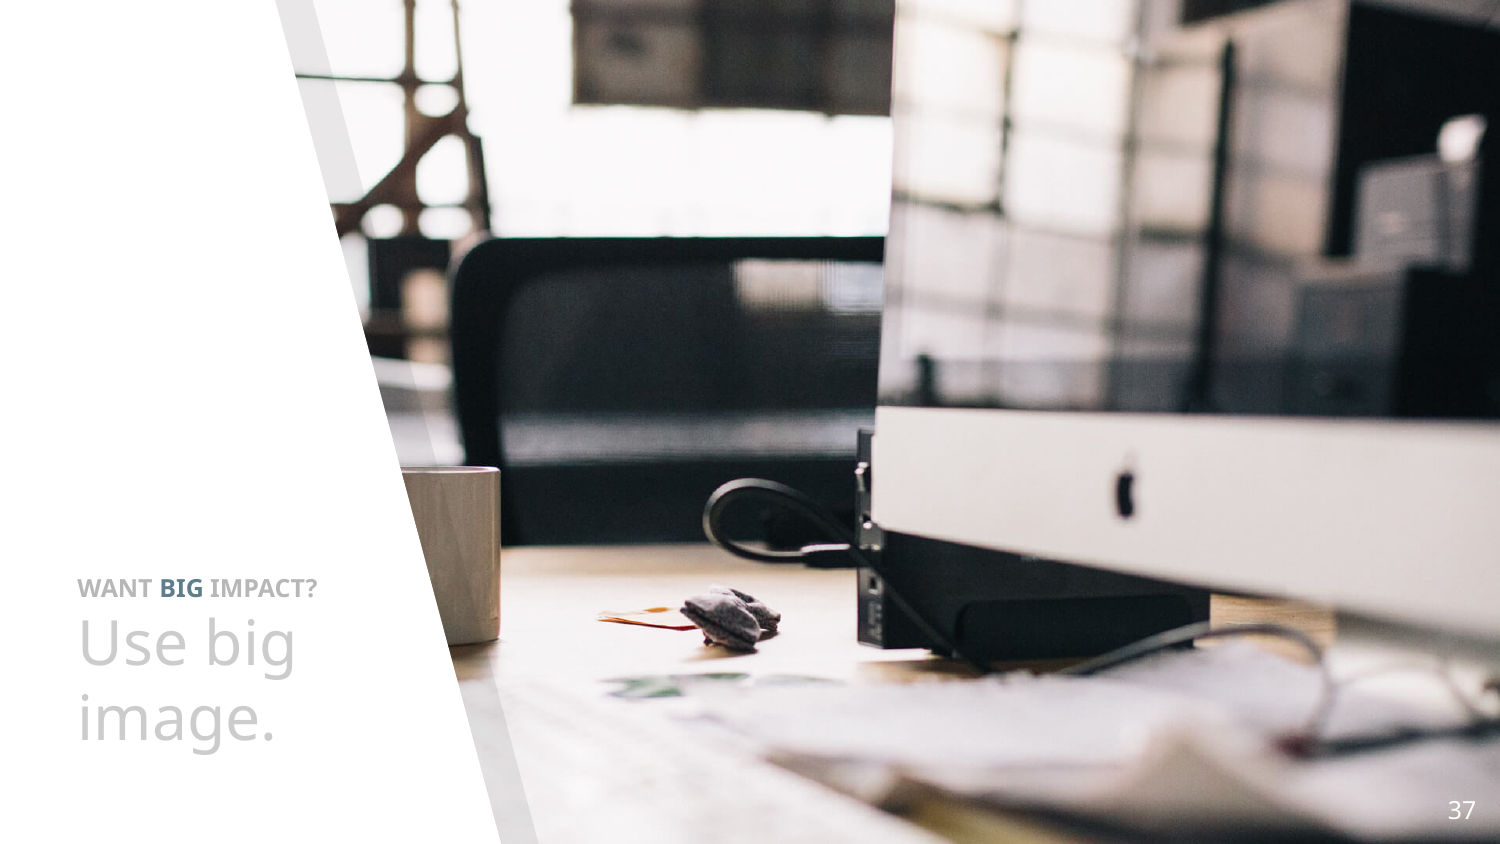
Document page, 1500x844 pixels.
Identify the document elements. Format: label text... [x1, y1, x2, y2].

picture [276, 0, 1500, 844]
title WANT BIG IMPACT? Use big image. [62, 459, 370, 768]
slide_number 37 [1401, 779, 1492, 844]
